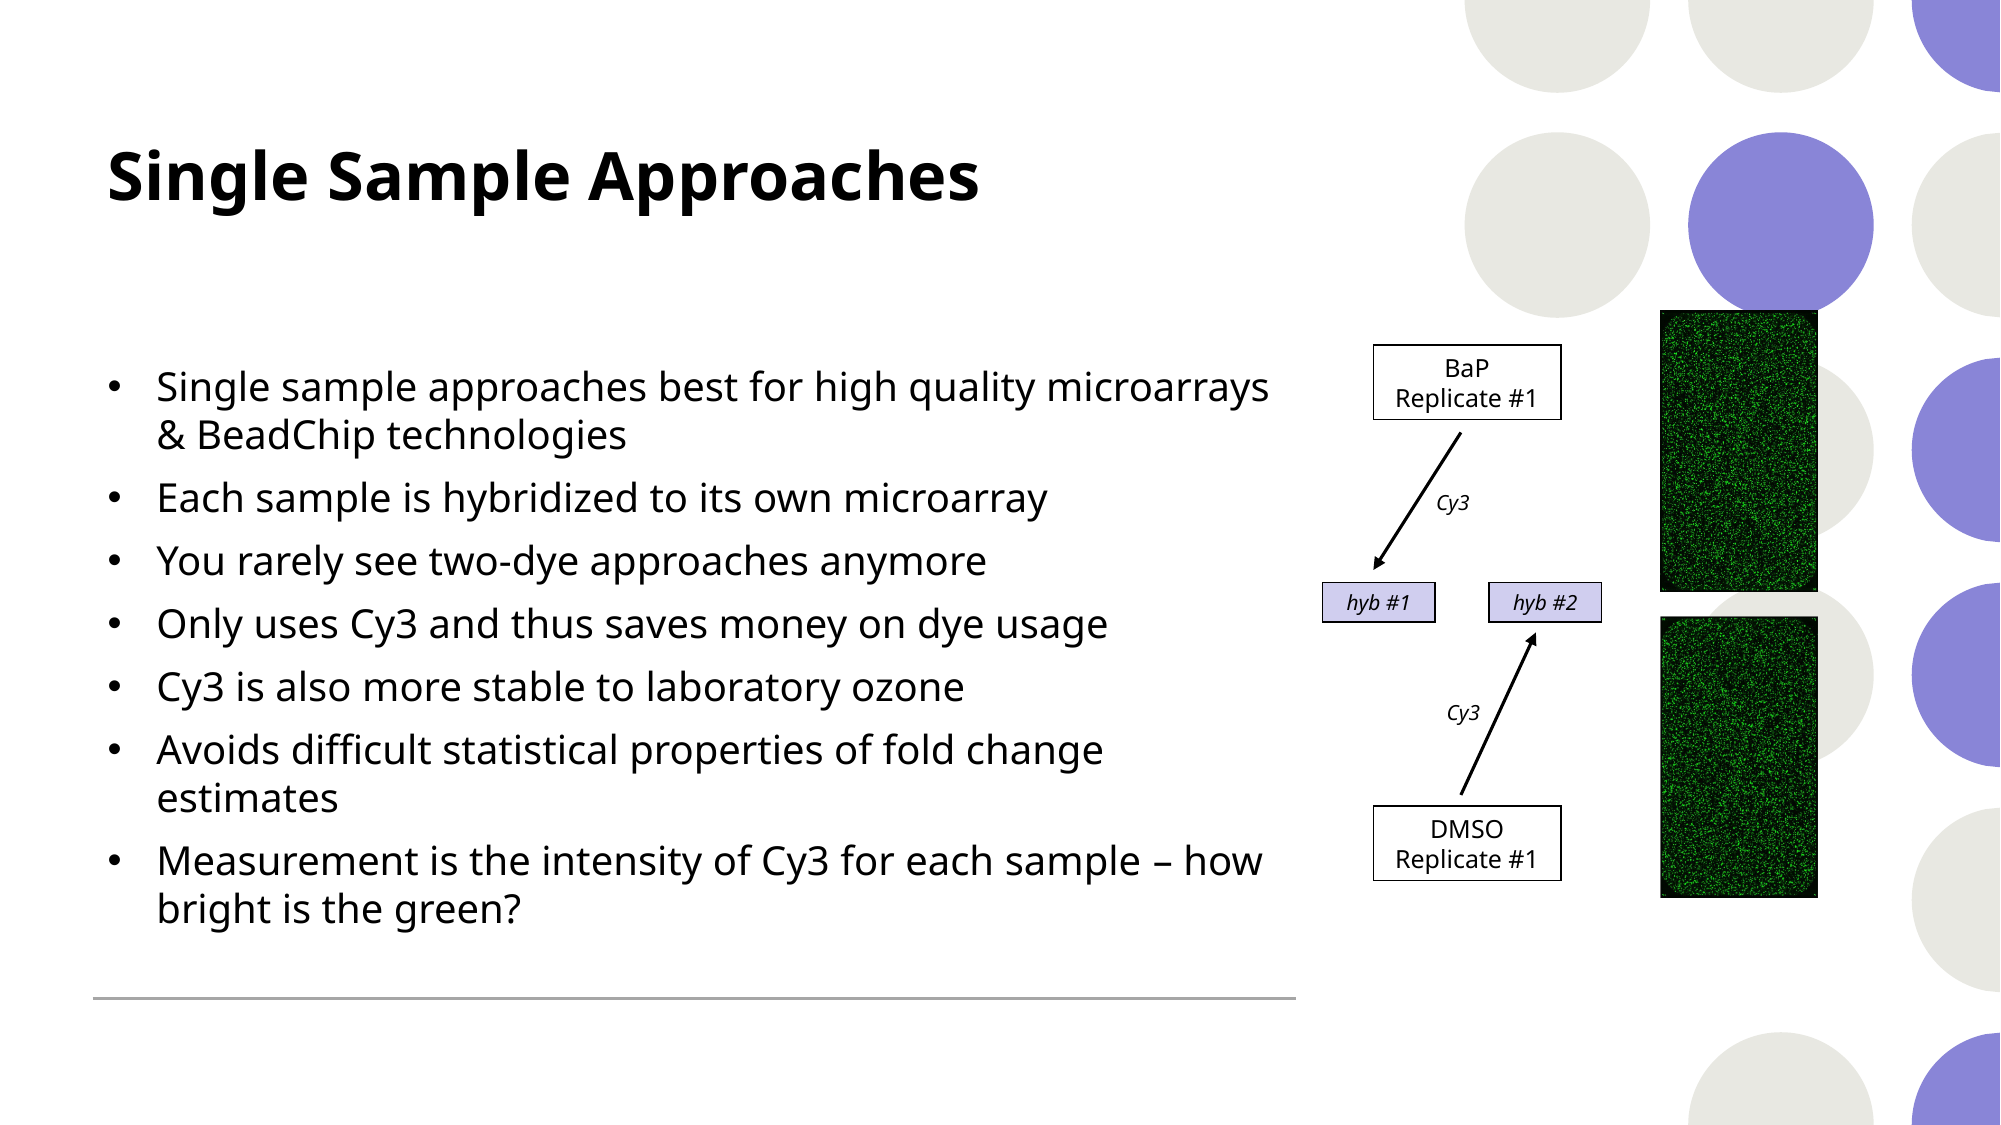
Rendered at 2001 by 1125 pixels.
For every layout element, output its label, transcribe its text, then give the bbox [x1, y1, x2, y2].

text_box hyb #2 [1488, 582, 1602, 623]
text_box Cy3 [1346, 482, 1559, 523]
text_box hyb #1 [1322, 582, 1436, 623]
text_box [1508, 632, 1537, 692]
text_box DMSO Replicate #1 [1373, 805, 1561, 881]
text_box Cy3 [1357, 692, 1570, 733]
picture [1660, 616, 1818, 898]
picture [1660, 310, 1818, 592]
text_box BaP Replicate #1 [1373, 344, 1561, 420]
list Single sample approaches best for high quality microarrays & BeadChip technologies Each sample is hybridized to its own microarray You rarely see two-dye approaches anymore Only uses Cy3 and thus saves money on dye usage Cy3 is also more stable to laboratory ozone Avoids difficult statistical properties of fold change estimates Measurement is the intensity of Cy3 for each sample – how bright is the green? [92, 354, 1297, 946]
text_box [1373, 523, 1404, 570]
title Single Sample Approaches [92, 126, 1297, 335]
